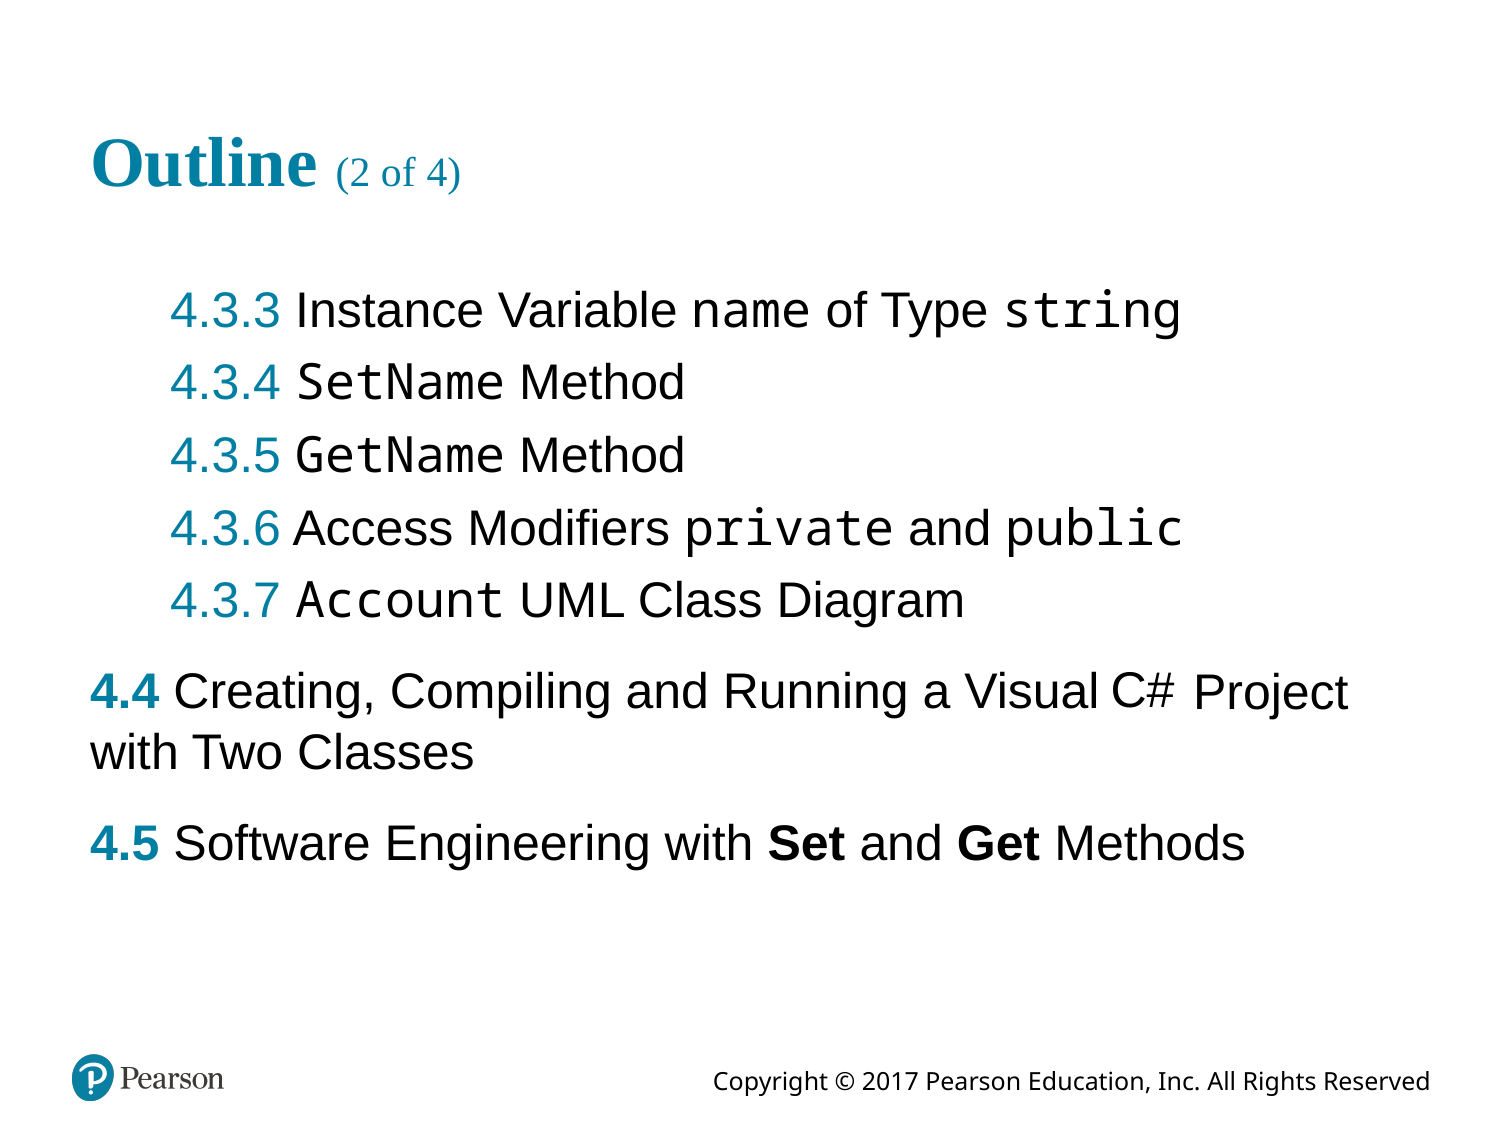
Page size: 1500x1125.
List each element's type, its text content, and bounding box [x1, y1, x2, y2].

picture [80, 1063, 106, 1088]
picture [98, 1054, 224, 1101]
title Outline (2 of 4) [75, 35, 1425, 216]
picture [72, 1054, 88, 1070]
list 4.3.3 Instance Variable name of Type string 4.3.4 SetName Method 4.3.5 GetName Method 4.3.6 Access Modifiers private and public 4.3.7 Account U M L Class Diagram 4.4 Creating, Compiling and Running a Visual [75, 262, 1425, 622]
list Project with Two Classes 4.5 Software Engineering with Set and Get Methods [75, 644, 1425, 891]
picture [72, 1087, 83, 1101]
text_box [1104, 661, 1185, 721]
